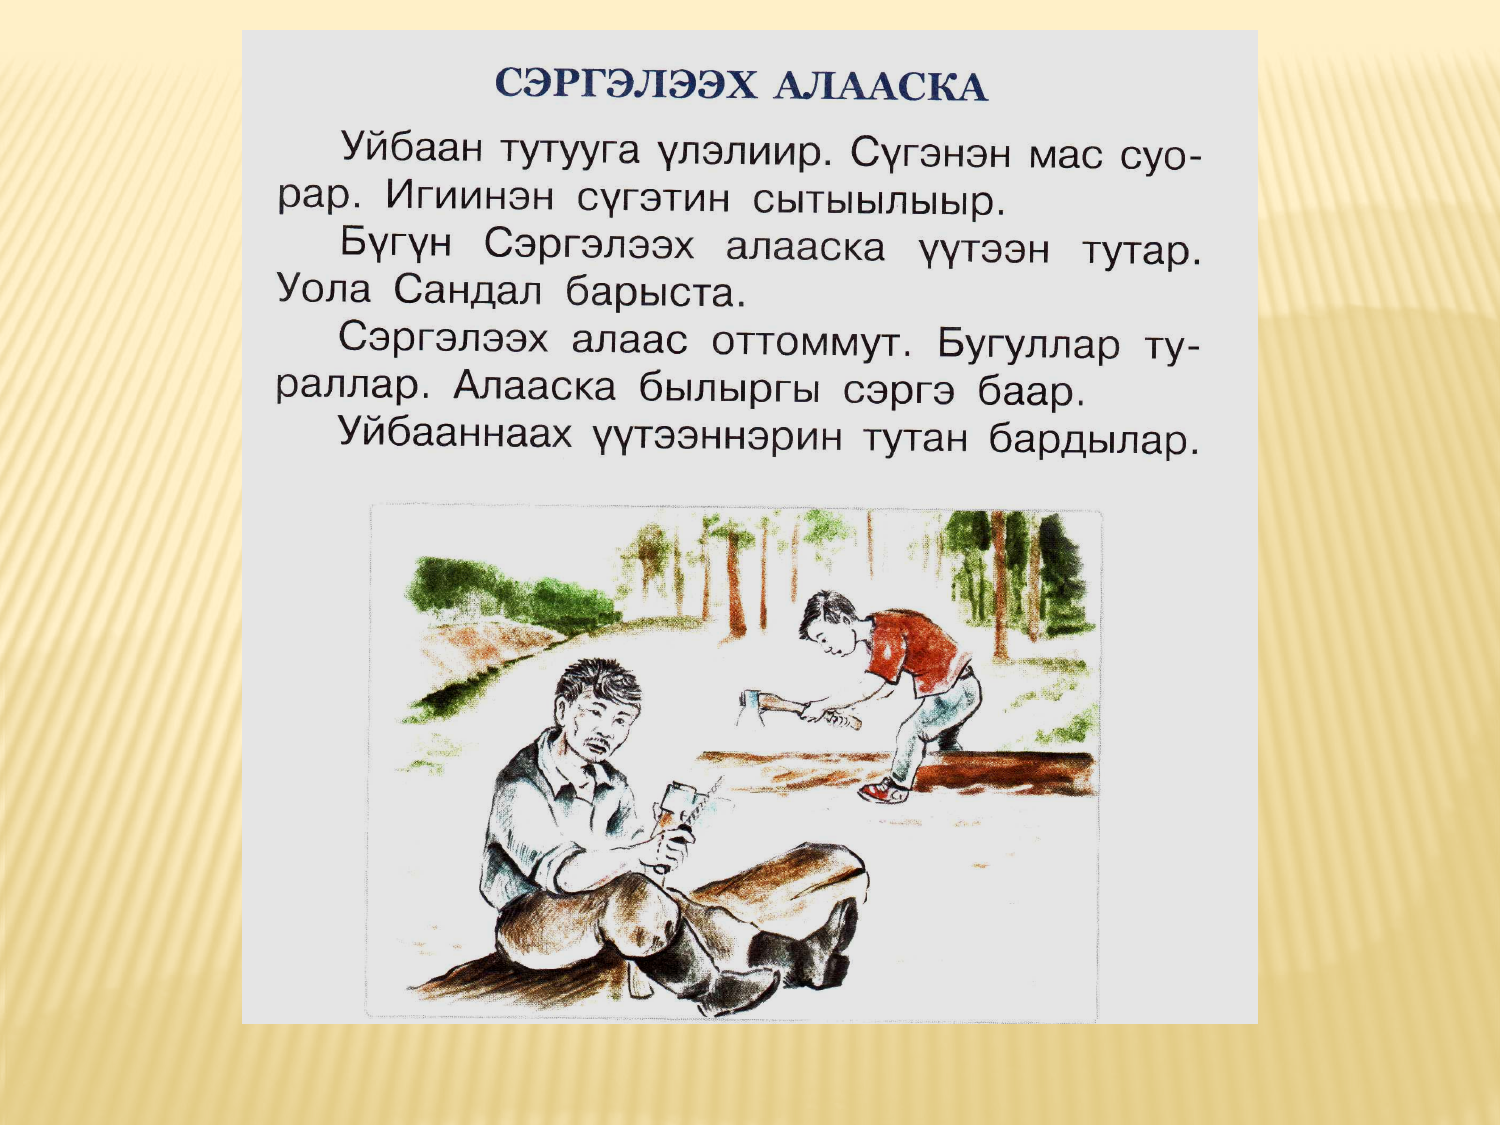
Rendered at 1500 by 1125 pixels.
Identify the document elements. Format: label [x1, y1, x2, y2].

picture [241, 30, 1259, 1024]
